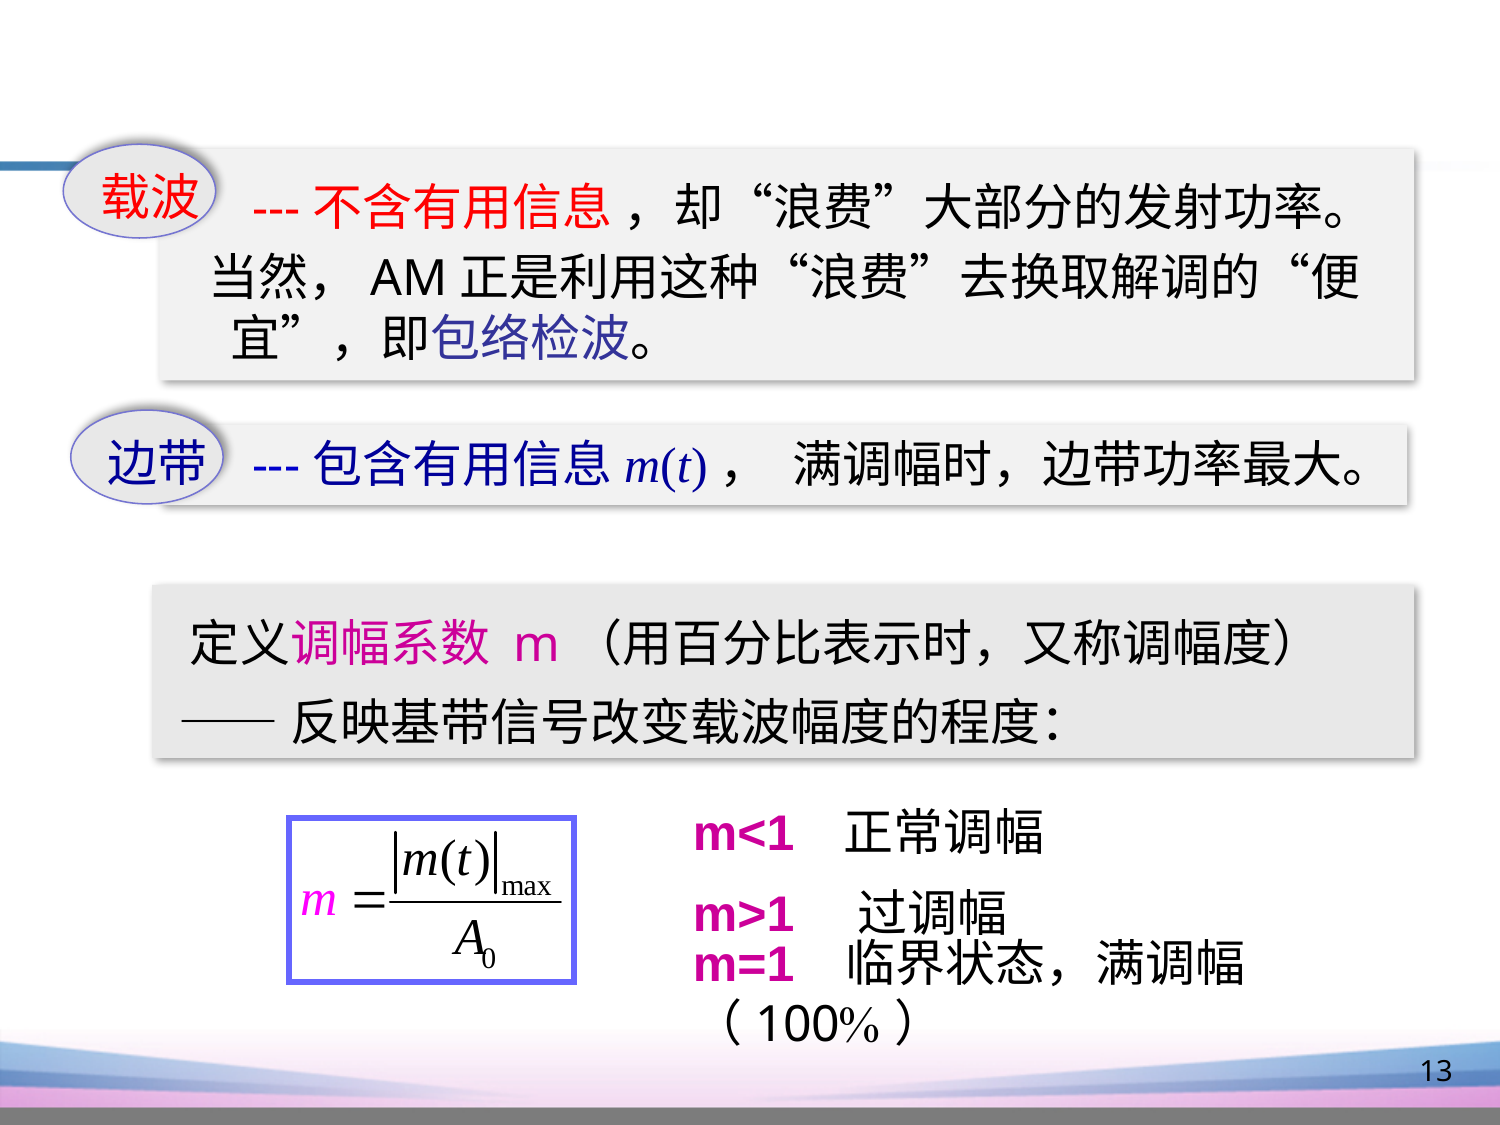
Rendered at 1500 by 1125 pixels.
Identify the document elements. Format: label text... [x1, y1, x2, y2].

slide_number 13 [1154, 1059, 1468, 1100]
text_box 定义调幅系数 m（用百分比表示时，又称调幅度） ——反映基带信号改变载波幅度的程度： [152, 584, 1415, 758]
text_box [291, 820, 572, 980]
text_box m>1 过调幅 [678, 873, 1080, 949]
text_box ---不含有用信息 ，却“浪费”大部分的发射功率。 当然，AM正是利用这种“浪费”去换取解调的“便宜”，即包络检波。 [159, 148, 1415, 381]
text_box ---包含有用信息m(t)， 满调幅时，边带功率最大。 [159, 424, 1408, 505]
text_box 边带 [70, 410, 224, 504]
text_box m<1 正常调幅 [678, 793, 1189, 868]
text_box m=1 临界状态，满调幅（100） [678, 923, 1500, 1059]
picture [0, 0, 1500, 1125]
text_box 载波 [63, 144, 216, 238]
